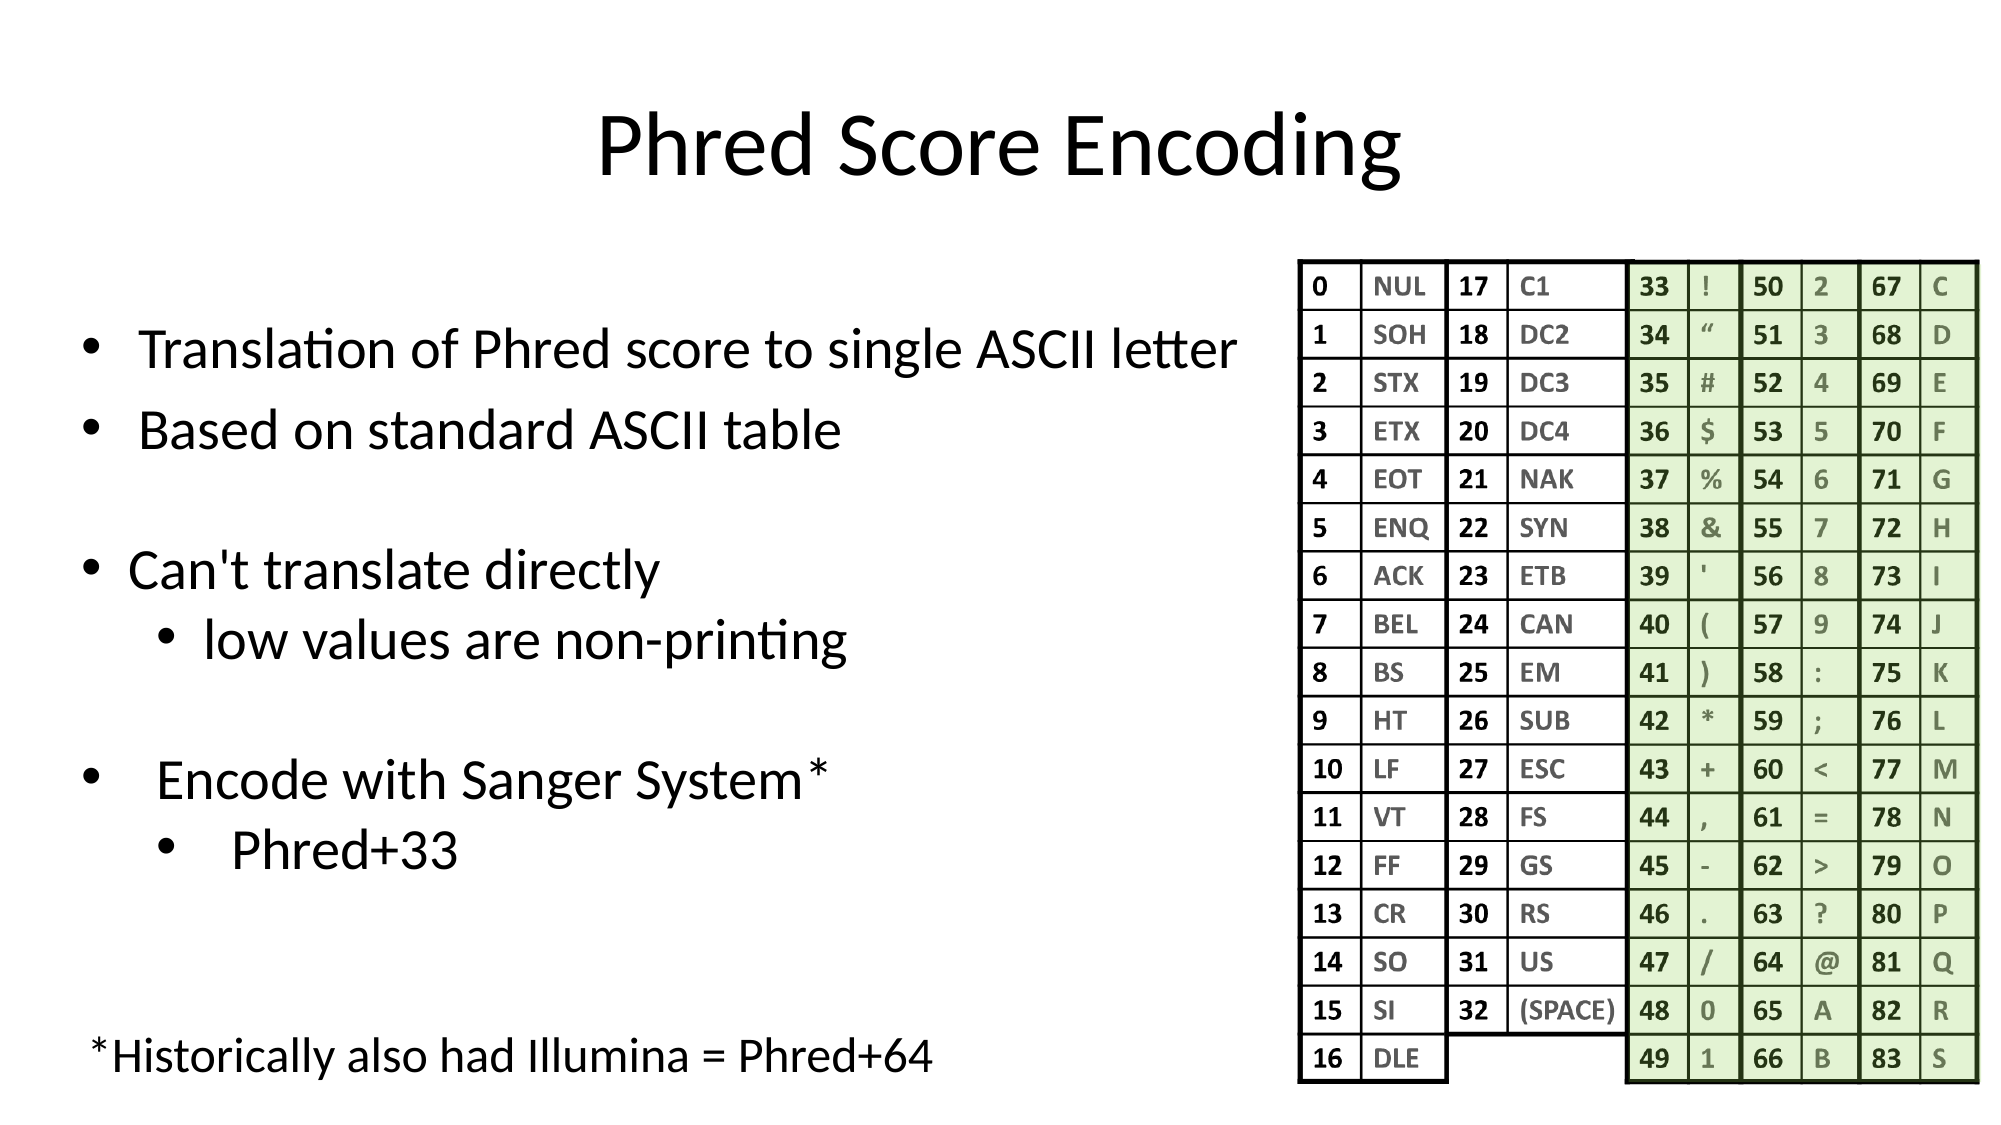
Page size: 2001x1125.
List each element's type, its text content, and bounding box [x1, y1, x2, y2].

text_box *Historically also had Illumina = Phred+64 [0, 1015, 957, 1091]
text_box Can't translate directly low values are non-printing Encode with Sanger System* Phred+33 [66, 523, 978, 889]
list Translation of Phred score to single ASCII letter Based on standard ASCII table [66, 302, 1274, 491]
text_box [1297, 256, 1982, 1094]
title Phred Score Encoding [99, 45, 1900, 233]
